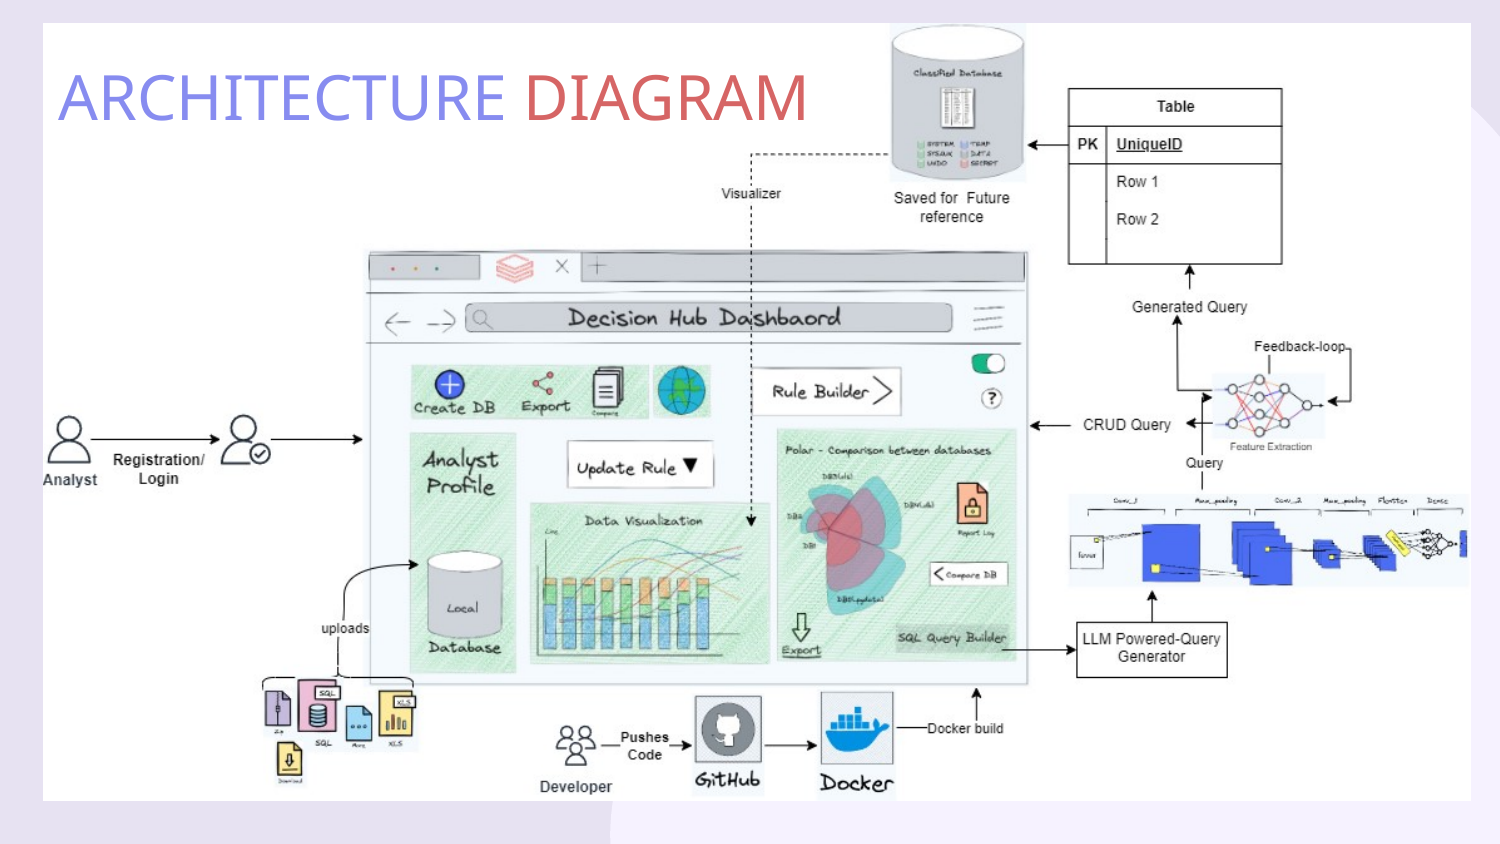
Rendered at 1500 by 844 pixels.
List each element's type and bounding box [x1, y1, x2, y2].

picture [43, 23, 1471, 801]
